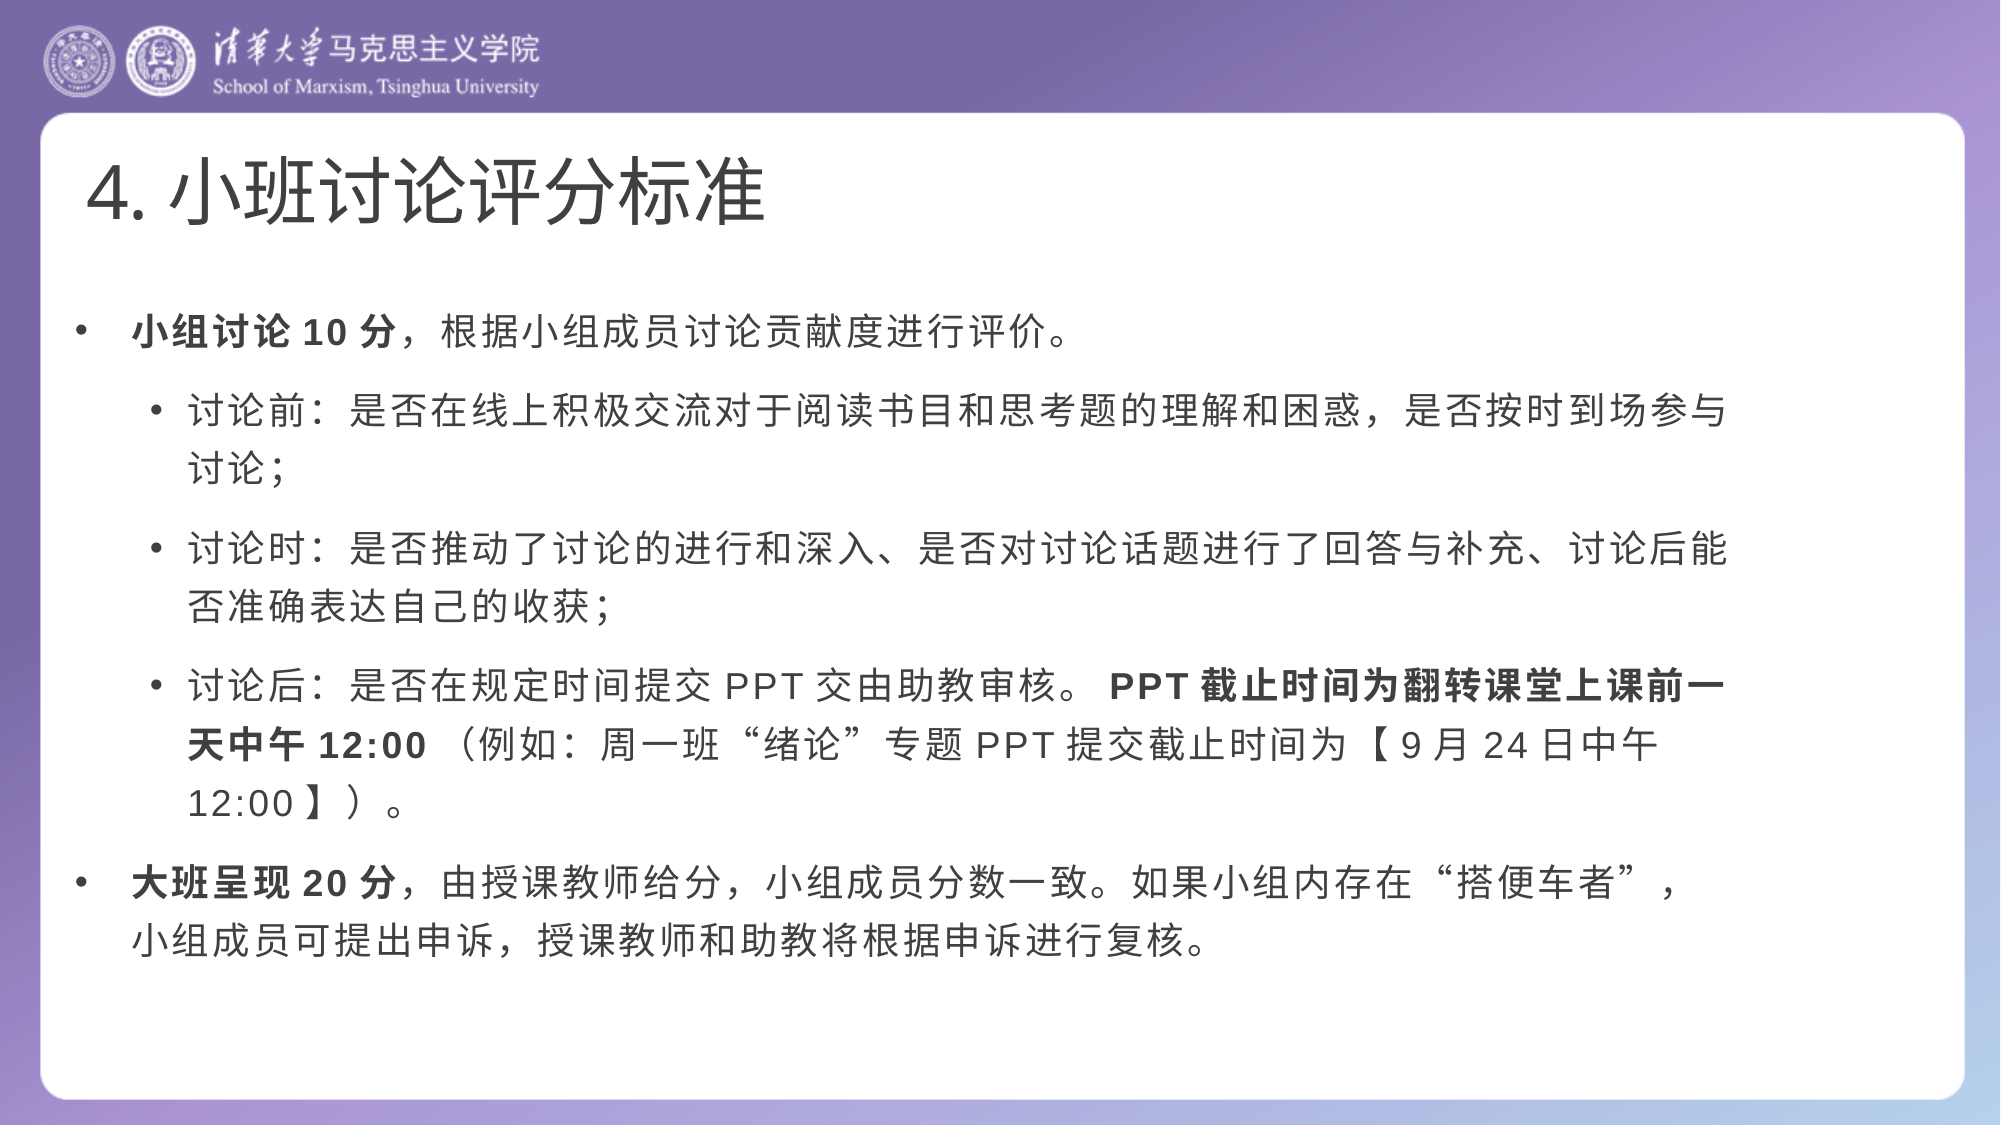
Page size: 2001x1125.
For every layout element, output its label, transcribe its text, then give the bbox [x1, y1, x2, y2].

picture [0, 0, 2001, 1125]
text_box 小组讨论10分，根据小组成员讨论贡献度进行评价。 讨论前：是否在线上积极交流对于阅读书目和思考题的理解和困惑，是否按时到场参与讨论； 讨论时：是否推动了讨论的进行和深入、是否对讨论话题进行了回答与补充、讨论后能否准确表达自己的收获； 讨论后：是否在规定时间提交PPT交由助教审核。PPT截止时间为翻转课堂上课前一天中午12:00（例如：周一班“绪论”专题PPT提交截止时间为【9月24日中午12:00】）。 大班呈现20分，由授课教师给分，小组成员分数一致。如果小组内存在“搭便车者”，小组成员可提出申诉，授课教师和助教将根据申诉进行复核。 [60, 286, 1750, 1036]
text_box 4.小班讨论评分标准 [71, 137, 1986, 242]
